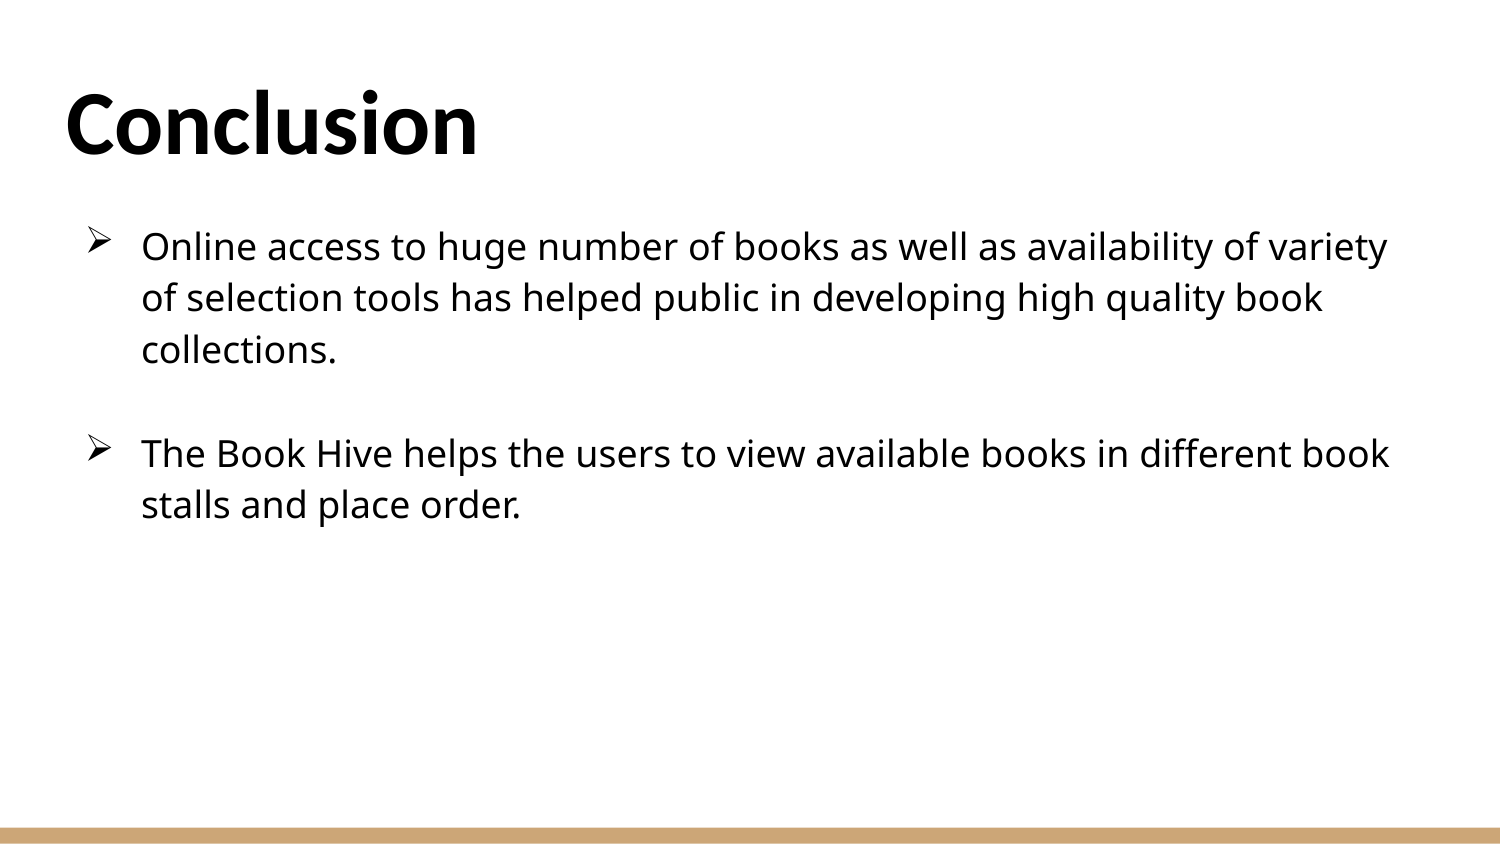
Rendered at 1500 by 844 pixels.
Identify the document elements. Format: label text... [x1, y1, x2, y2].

title Conclusion [51, 51, 1449, 189]
list Online access to huge number of books as well as availability of variety of selection tools has helped public in developing high quality book collections. The Book Hive helps the users to view available books in different book stalls and place order. [51, 200, 1449, 752]
